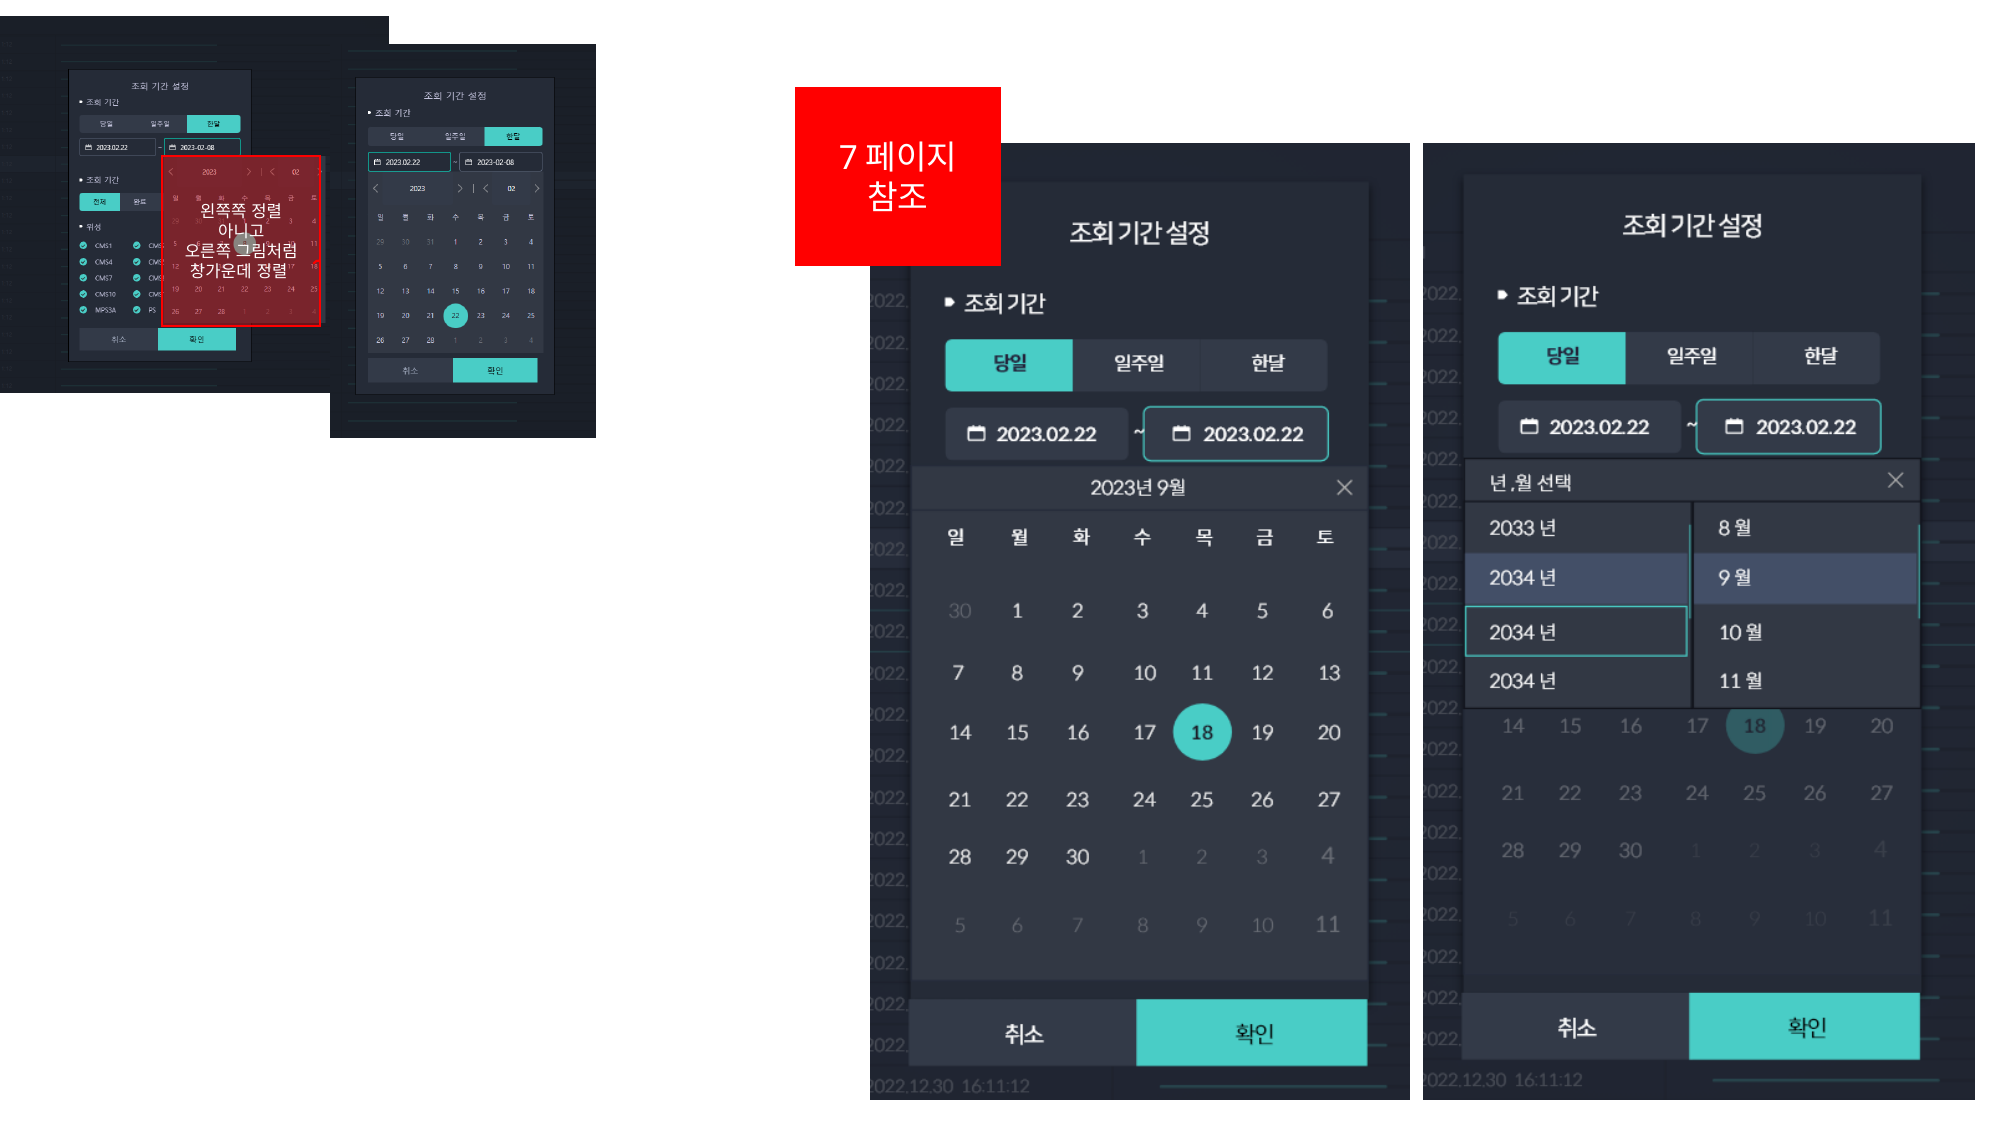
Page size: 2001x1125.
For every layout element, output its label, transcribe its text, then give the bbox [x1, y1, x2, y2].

picture [0, 16, 596, 438]
picture [870, 143, 1410, 1100]
picture [1423, 143, 1975, 1100]
text_box 7페이지 참조 [795, 87, 1001, 266]
